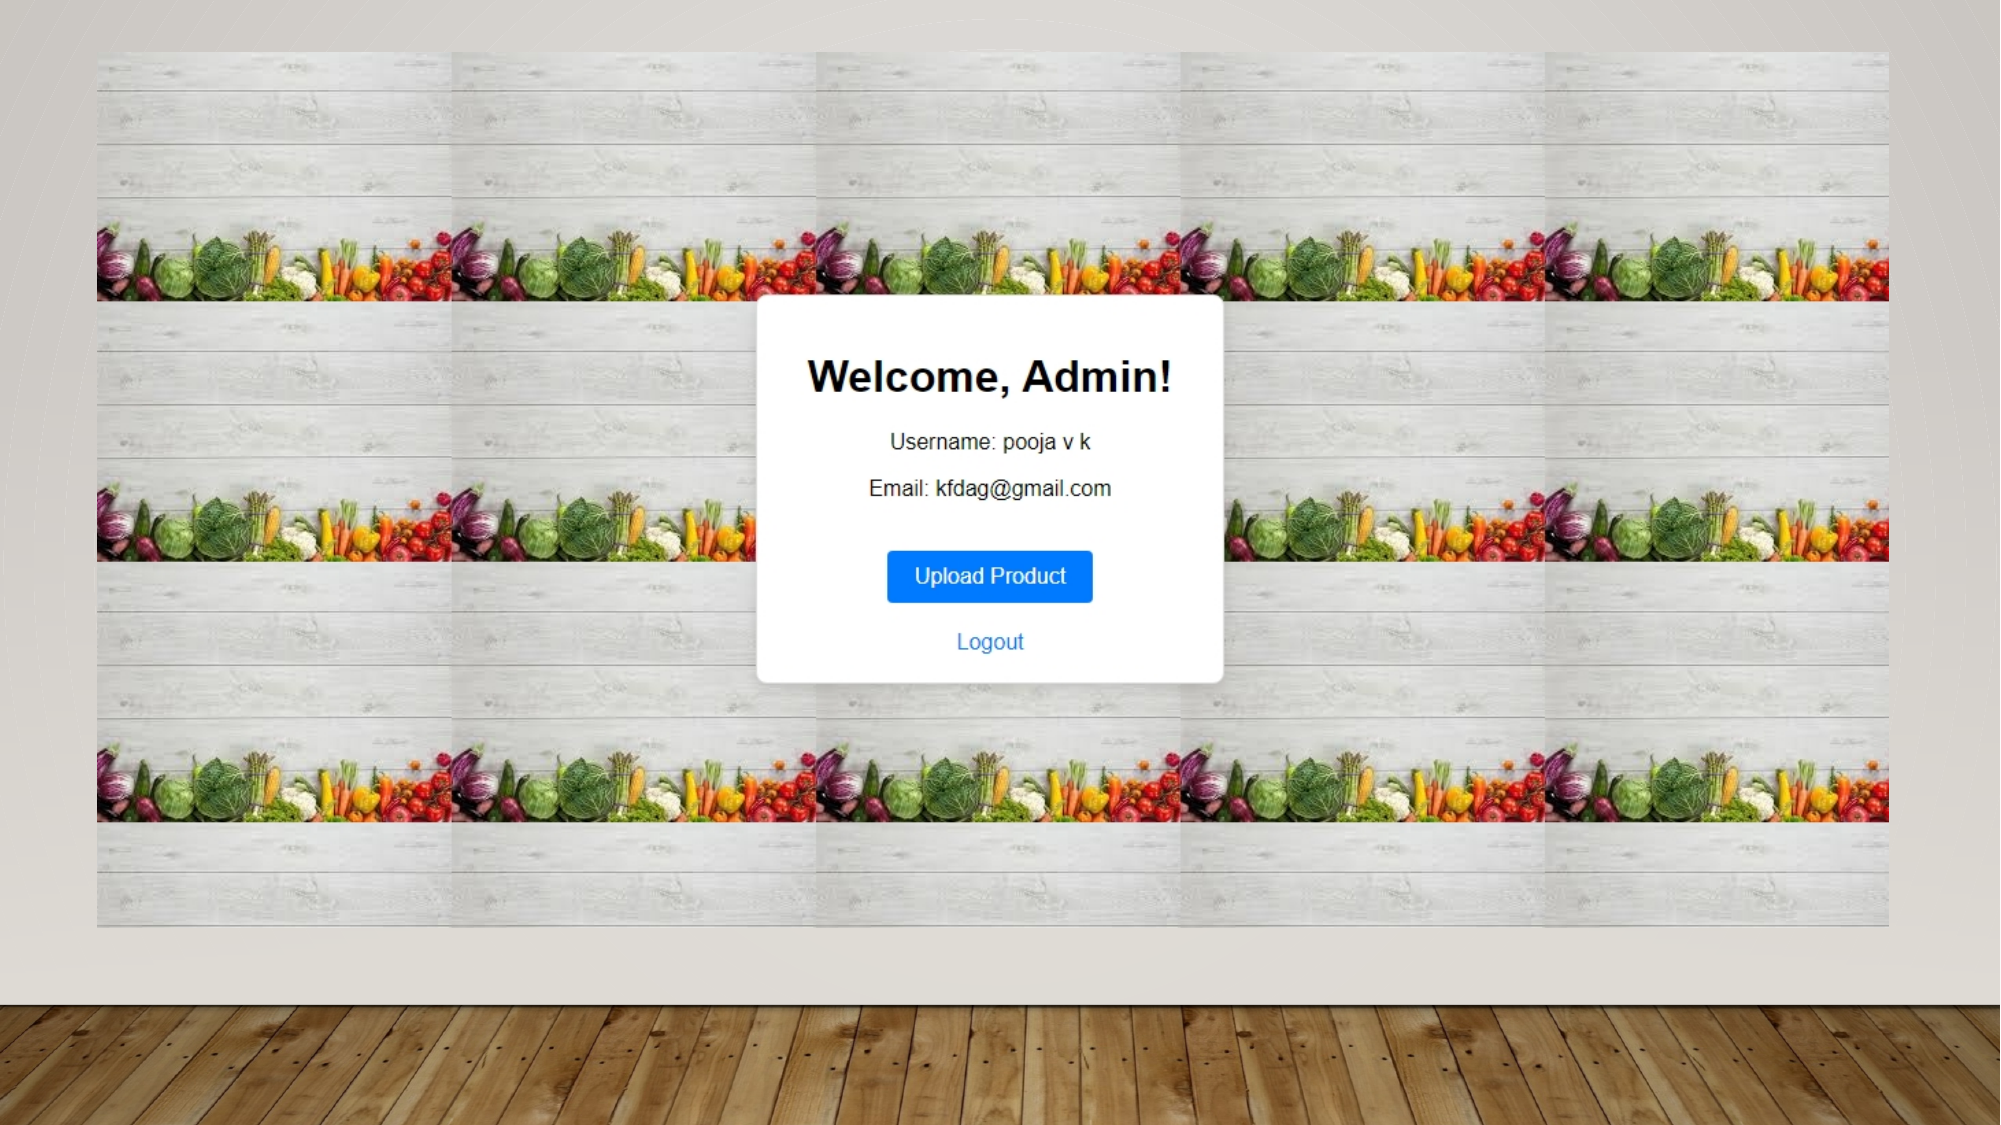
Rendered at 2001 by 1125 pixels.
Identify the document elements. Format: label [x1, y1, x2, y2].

picture [0, 1005, 2000, 1125]
picture [96, 52, 1889, 929]
